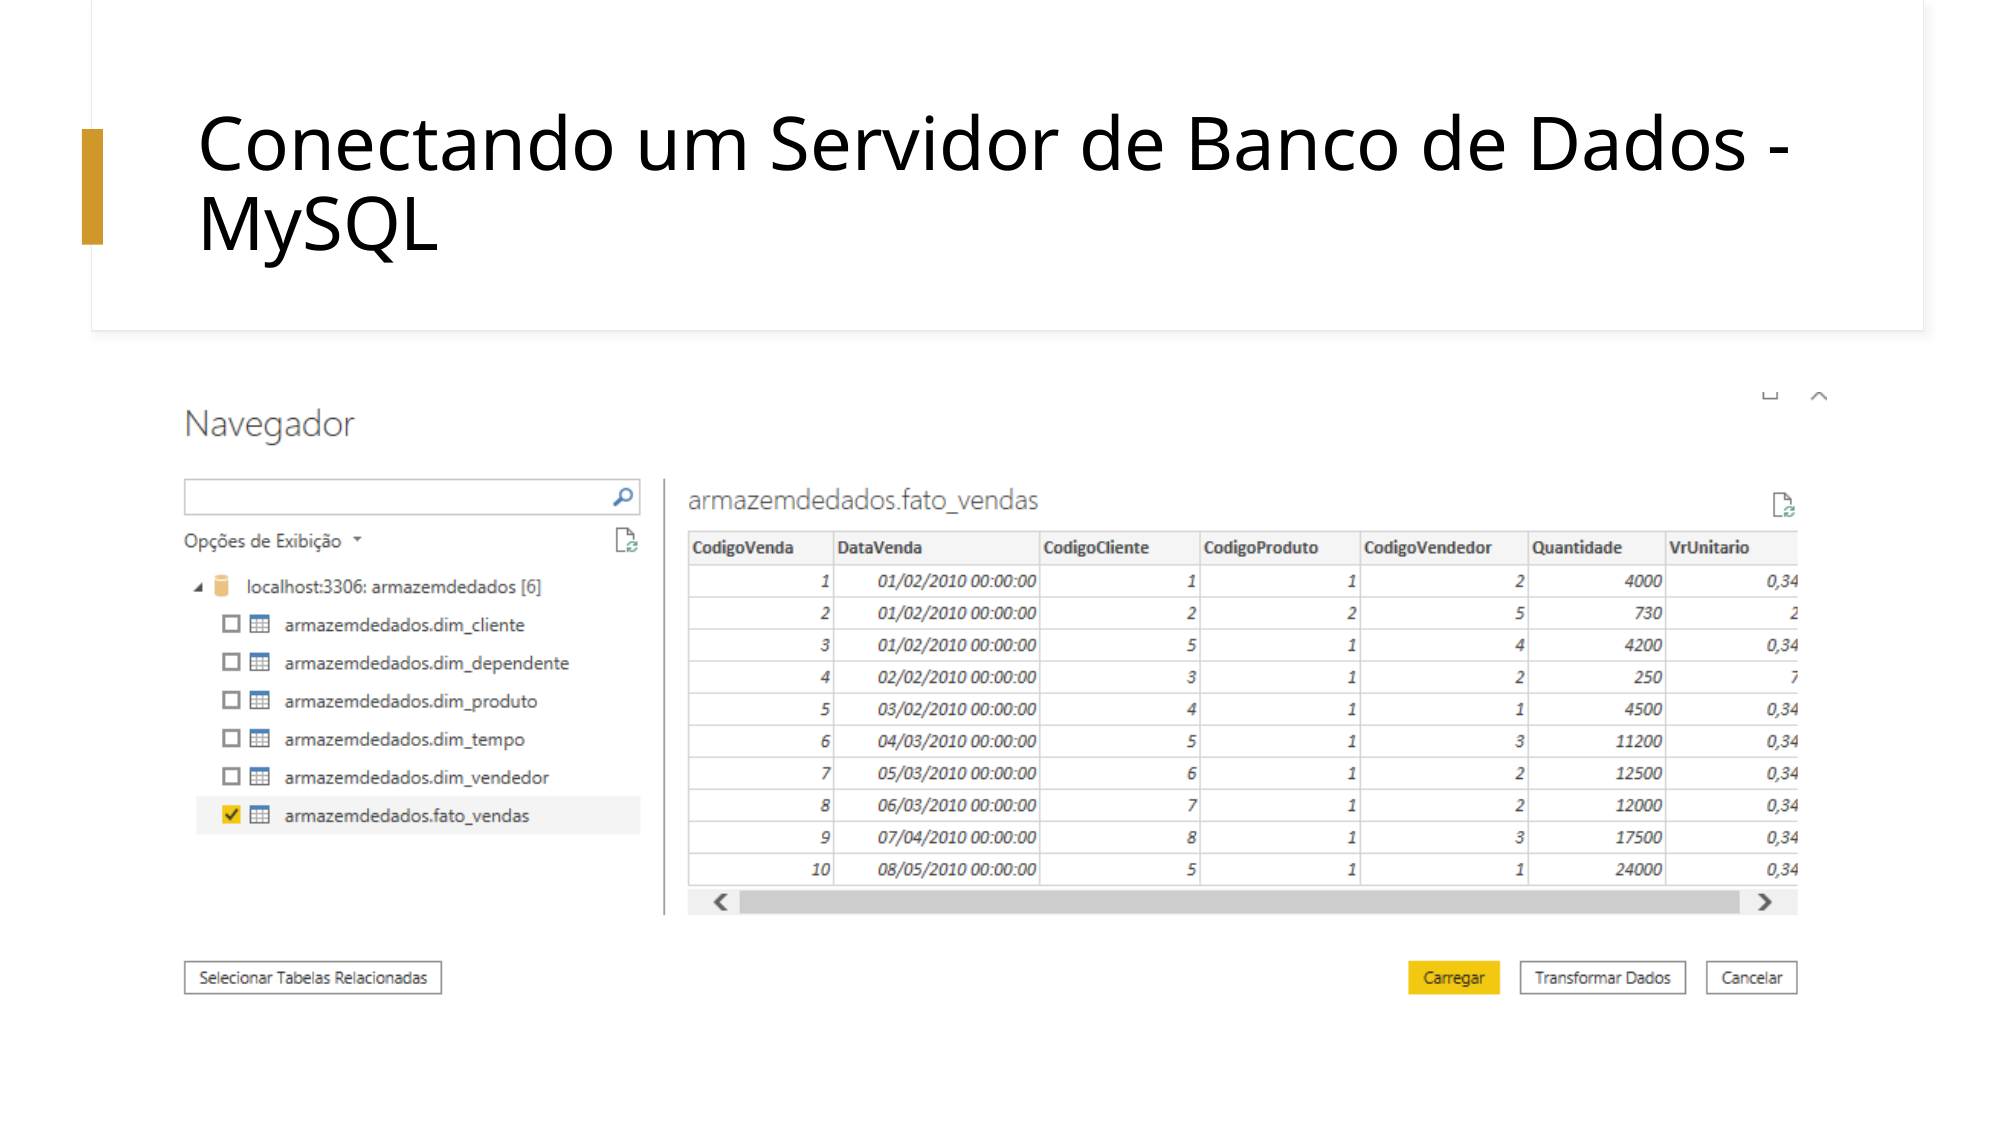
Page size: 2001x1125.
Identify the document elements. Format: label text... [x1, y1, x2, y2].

title Conectando um Servidor de Banco de Dados - MySQL [183, 90, 1851, 284]
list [166, 392, 1827, 1013]
